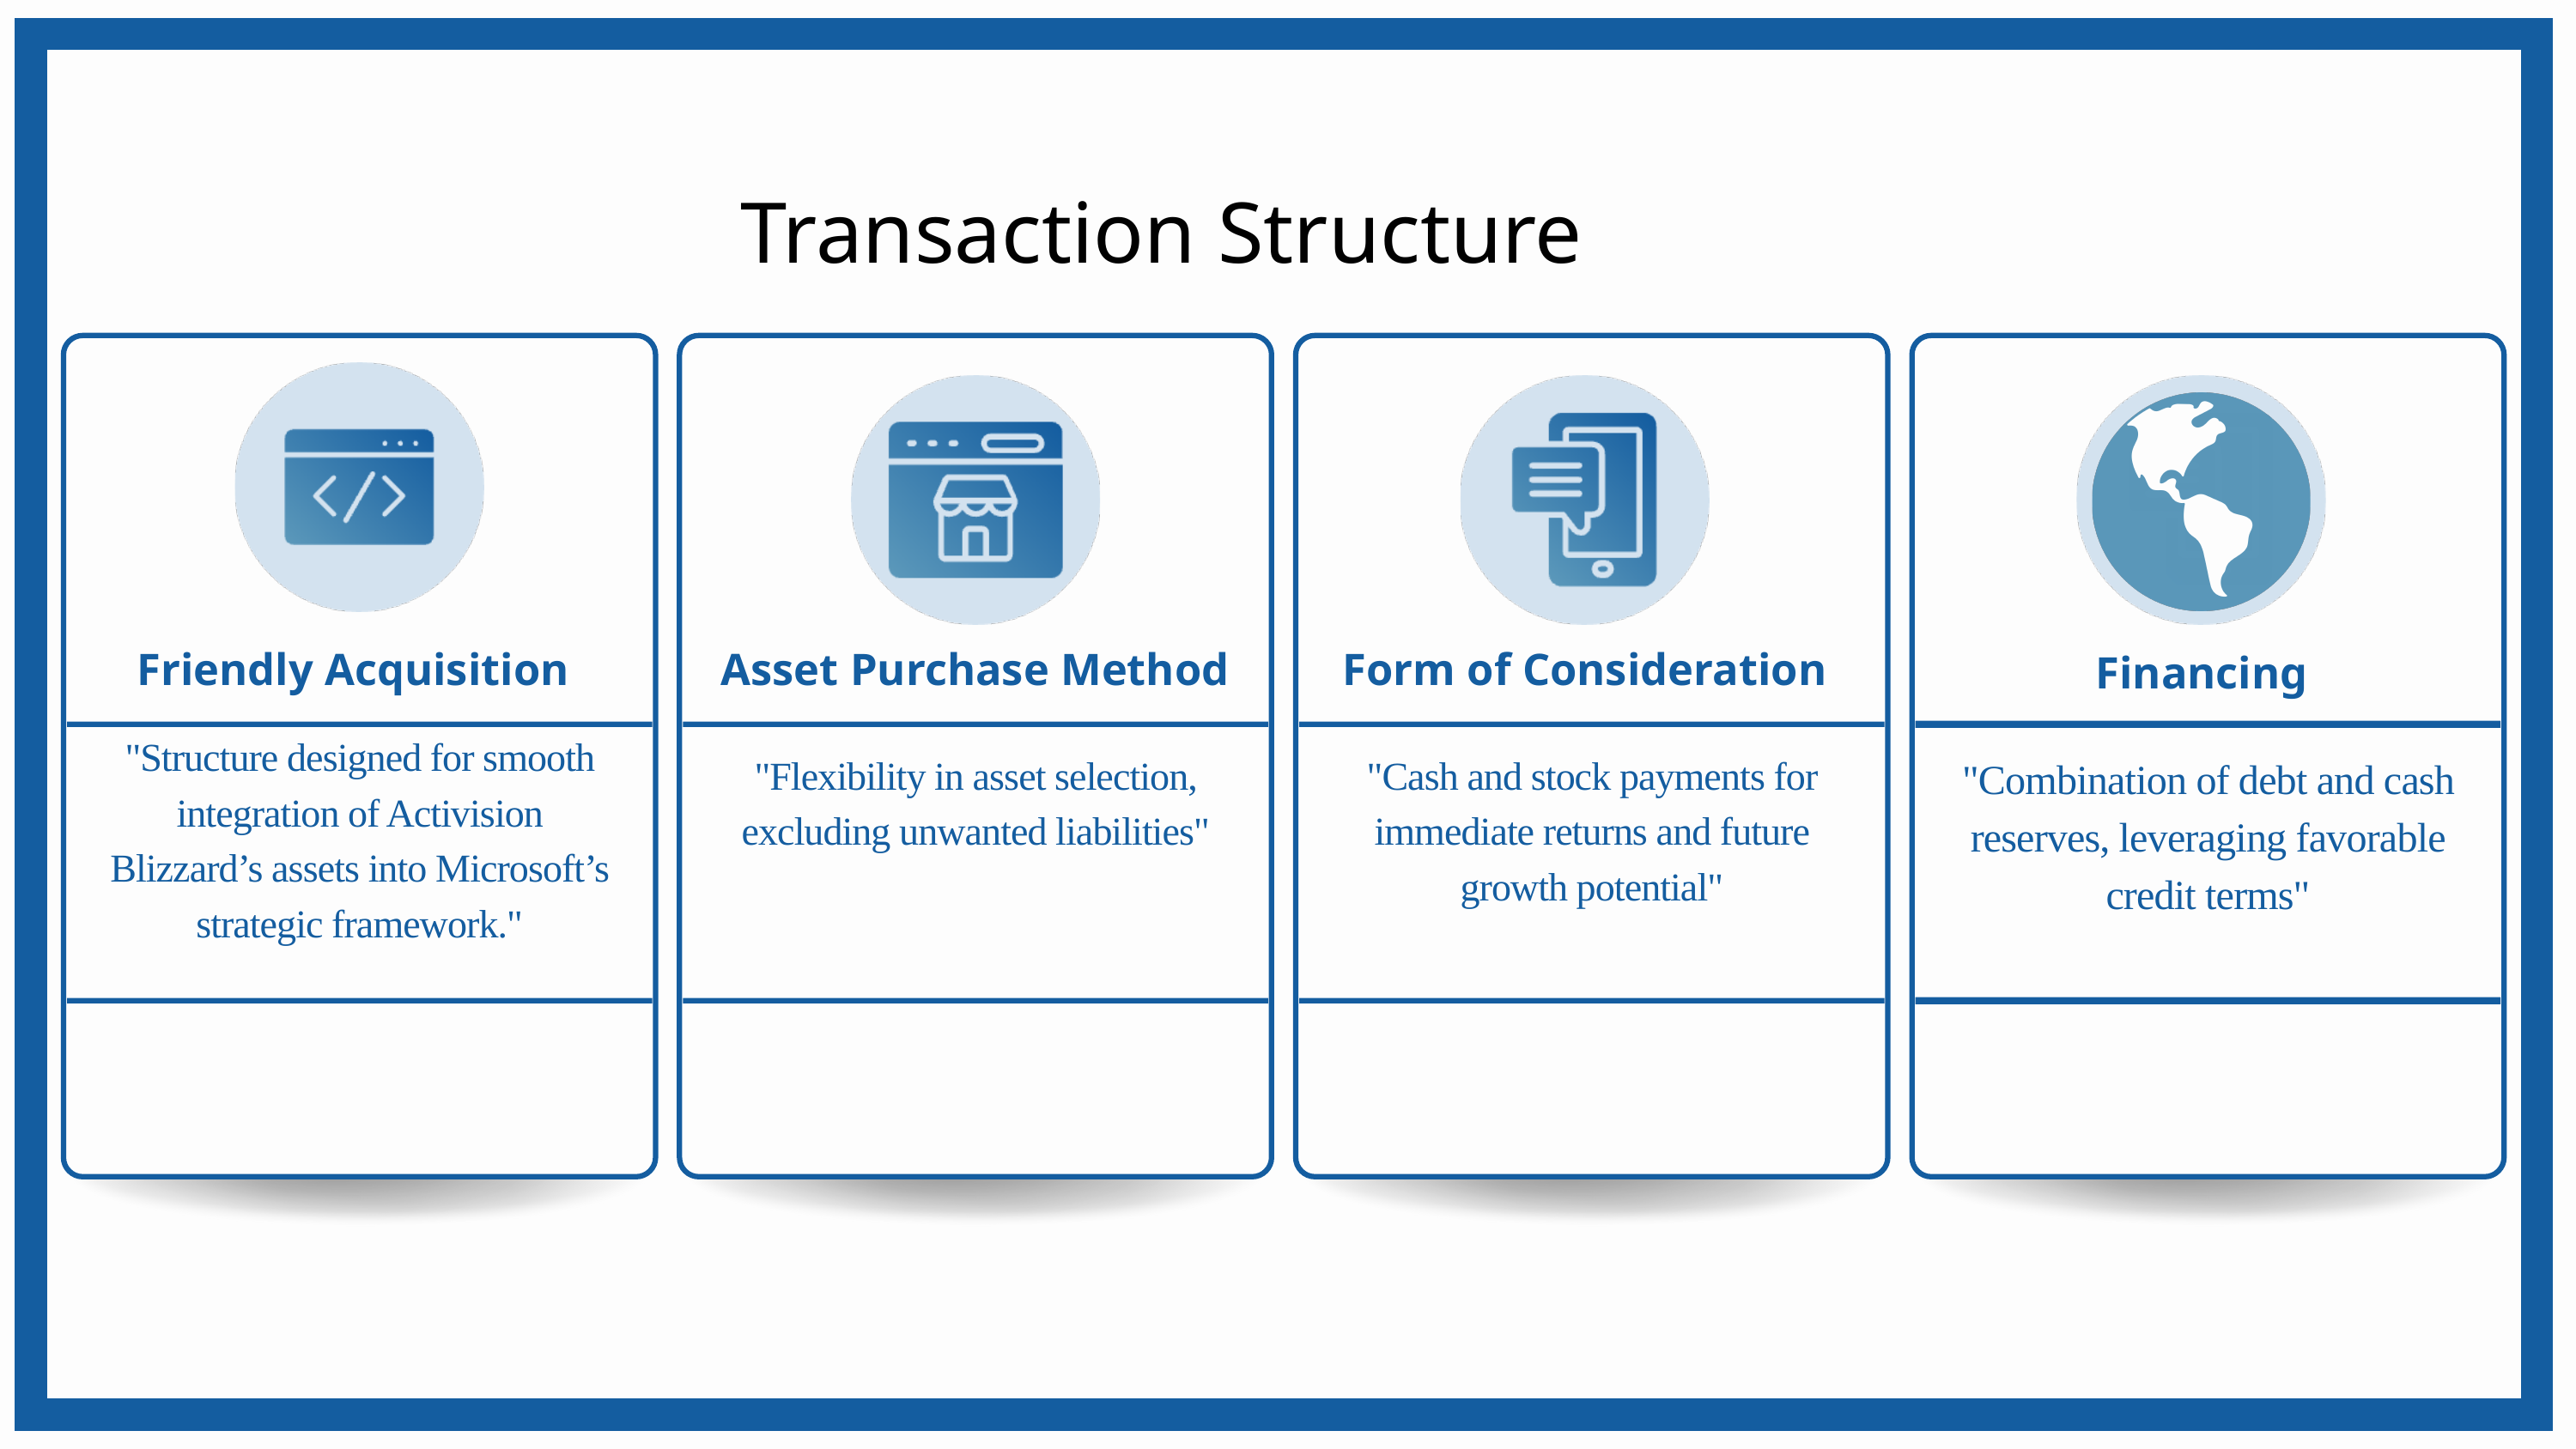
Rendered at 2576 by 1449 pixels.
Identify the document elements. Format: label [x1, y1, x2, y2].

text_box [1295, 335, 1888, 1177]
text_box [30, 33, 2537, 1415]
text_box [1911, 335, 2505, 1227]
text_box [679, 335, 1273, 1177]
text_box [63, 335, 656, 1177]
